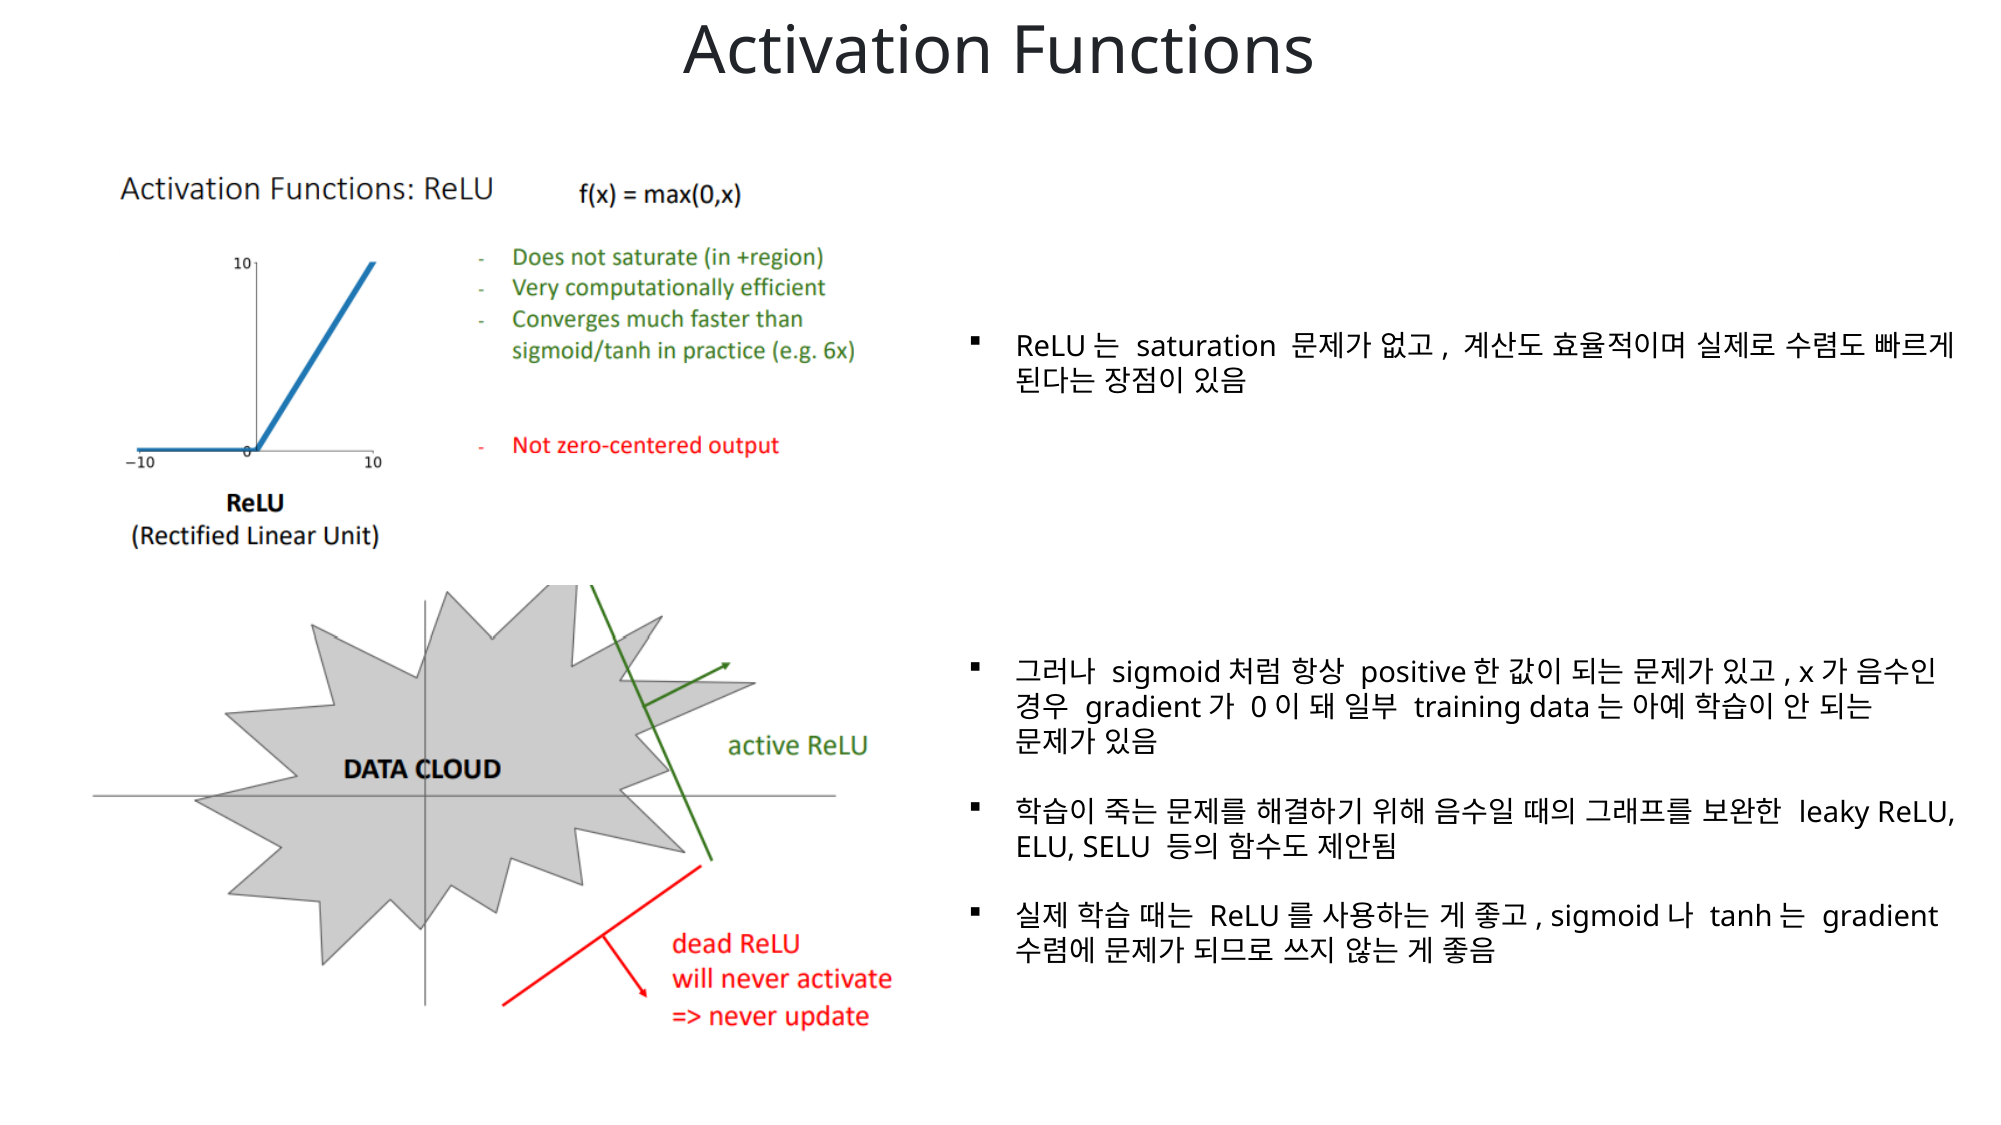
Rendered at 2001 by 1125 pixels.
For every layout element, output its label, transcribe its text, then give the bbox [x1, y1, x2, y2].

text_box ReLU는 saturation 문제가 없고, 계산도 효율적이며 실제로 수렴도 빠르게 된다는 장점이 있음 [954, 319, 1973, 405]
picture [75, 155, 882, 570]
text_box Activation Functions [197, 0, 1803, 95]
text_box 그러나 sigmoid처럼 항상 positive한 값이 되는 문제가 있고, x가 음수인 경우 gradient가 0이 돼 일부 training data는 아예 학습이 안 되는 문제가 있음 학습이 죽는 문제를 해결하기 위해 음수일 때의 그래프를 보완한 leaky ReLU, ELU, SELU 등의 함수도 제안됨 실제 학습 때는 ReLU를 사용하는 게 좋고, sigmoid나 tanh는 gradient 수렴에 문제가 되므로 쓰지 않는 게 좋음 [955, 645, 1973, 976]
picture [75, 585, 955, 1039]
